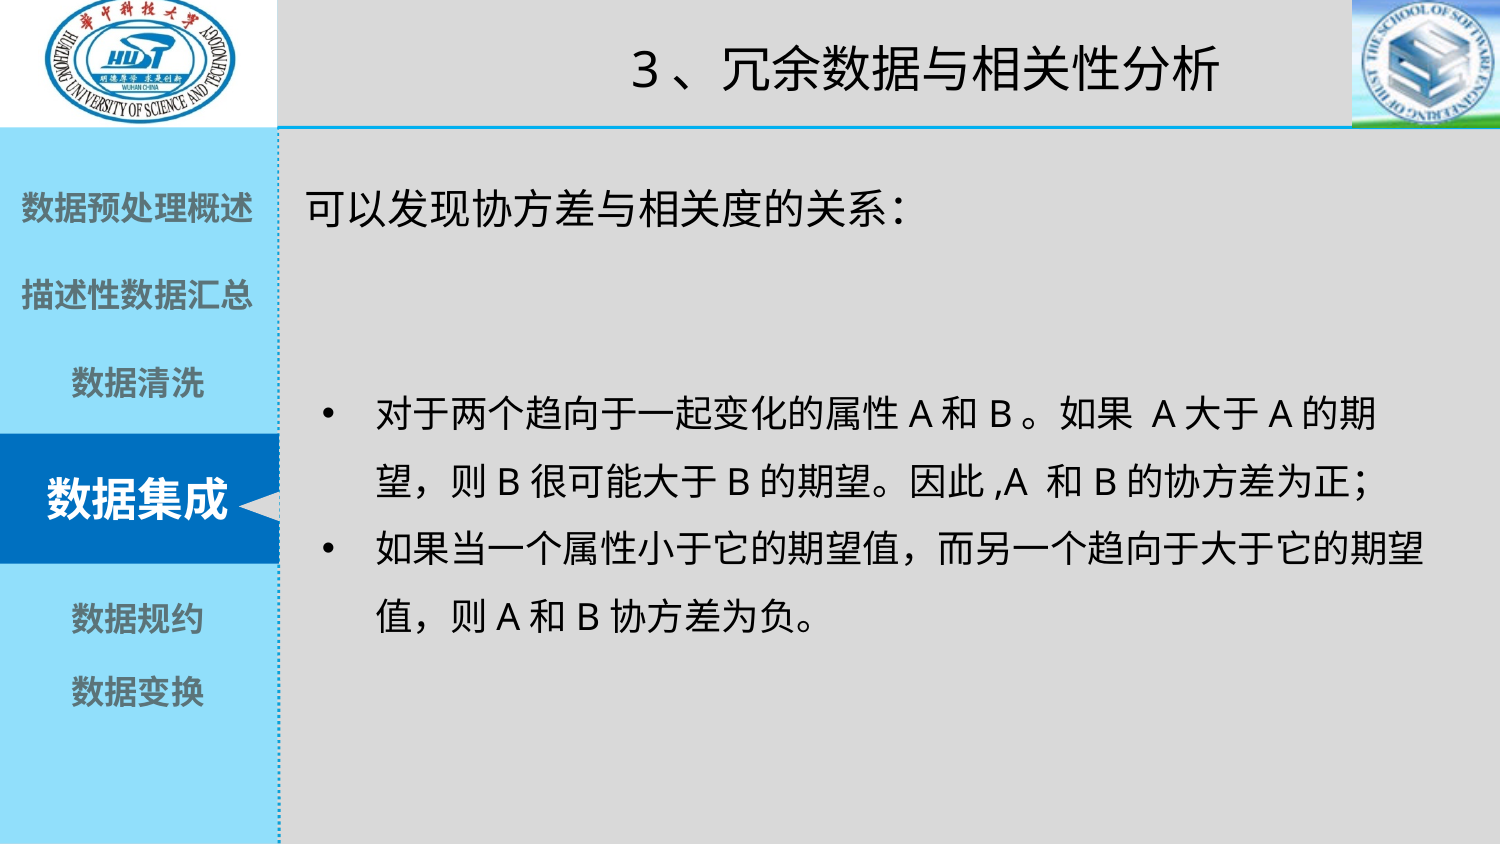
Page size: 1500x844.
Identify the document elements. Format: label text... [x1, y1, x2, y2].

text_box 3、冗余数据与相关性分析 [277, 0, 1500, 127]
picture [38, 0, 242, 127]
